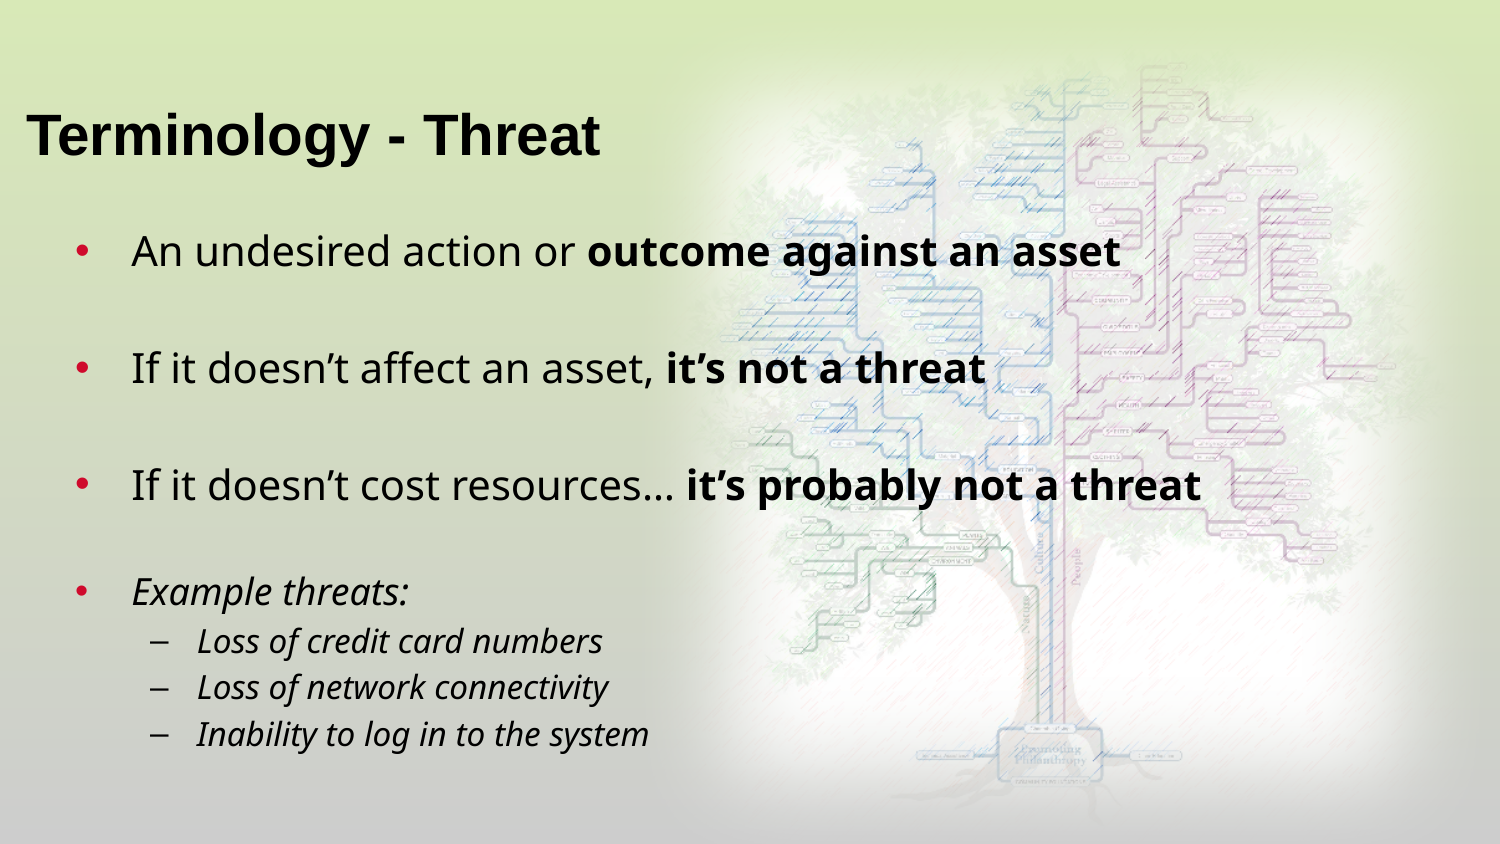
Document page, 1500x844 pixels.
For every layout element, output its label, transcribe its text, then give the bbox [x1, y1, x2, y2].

picture [622, 0, 1500, 844]
title Terminology - Threat [25, 96, 617, 238]
list An undesired action or outcome against an asset If it doesn’t affect an asset, it’s not a threat If it doesn’t cost resources… it’s probably not a threat Example threats: Loss of credit card numbers Loss of network connectivity Inability to log in to the system [75, 238, 617, 844]
